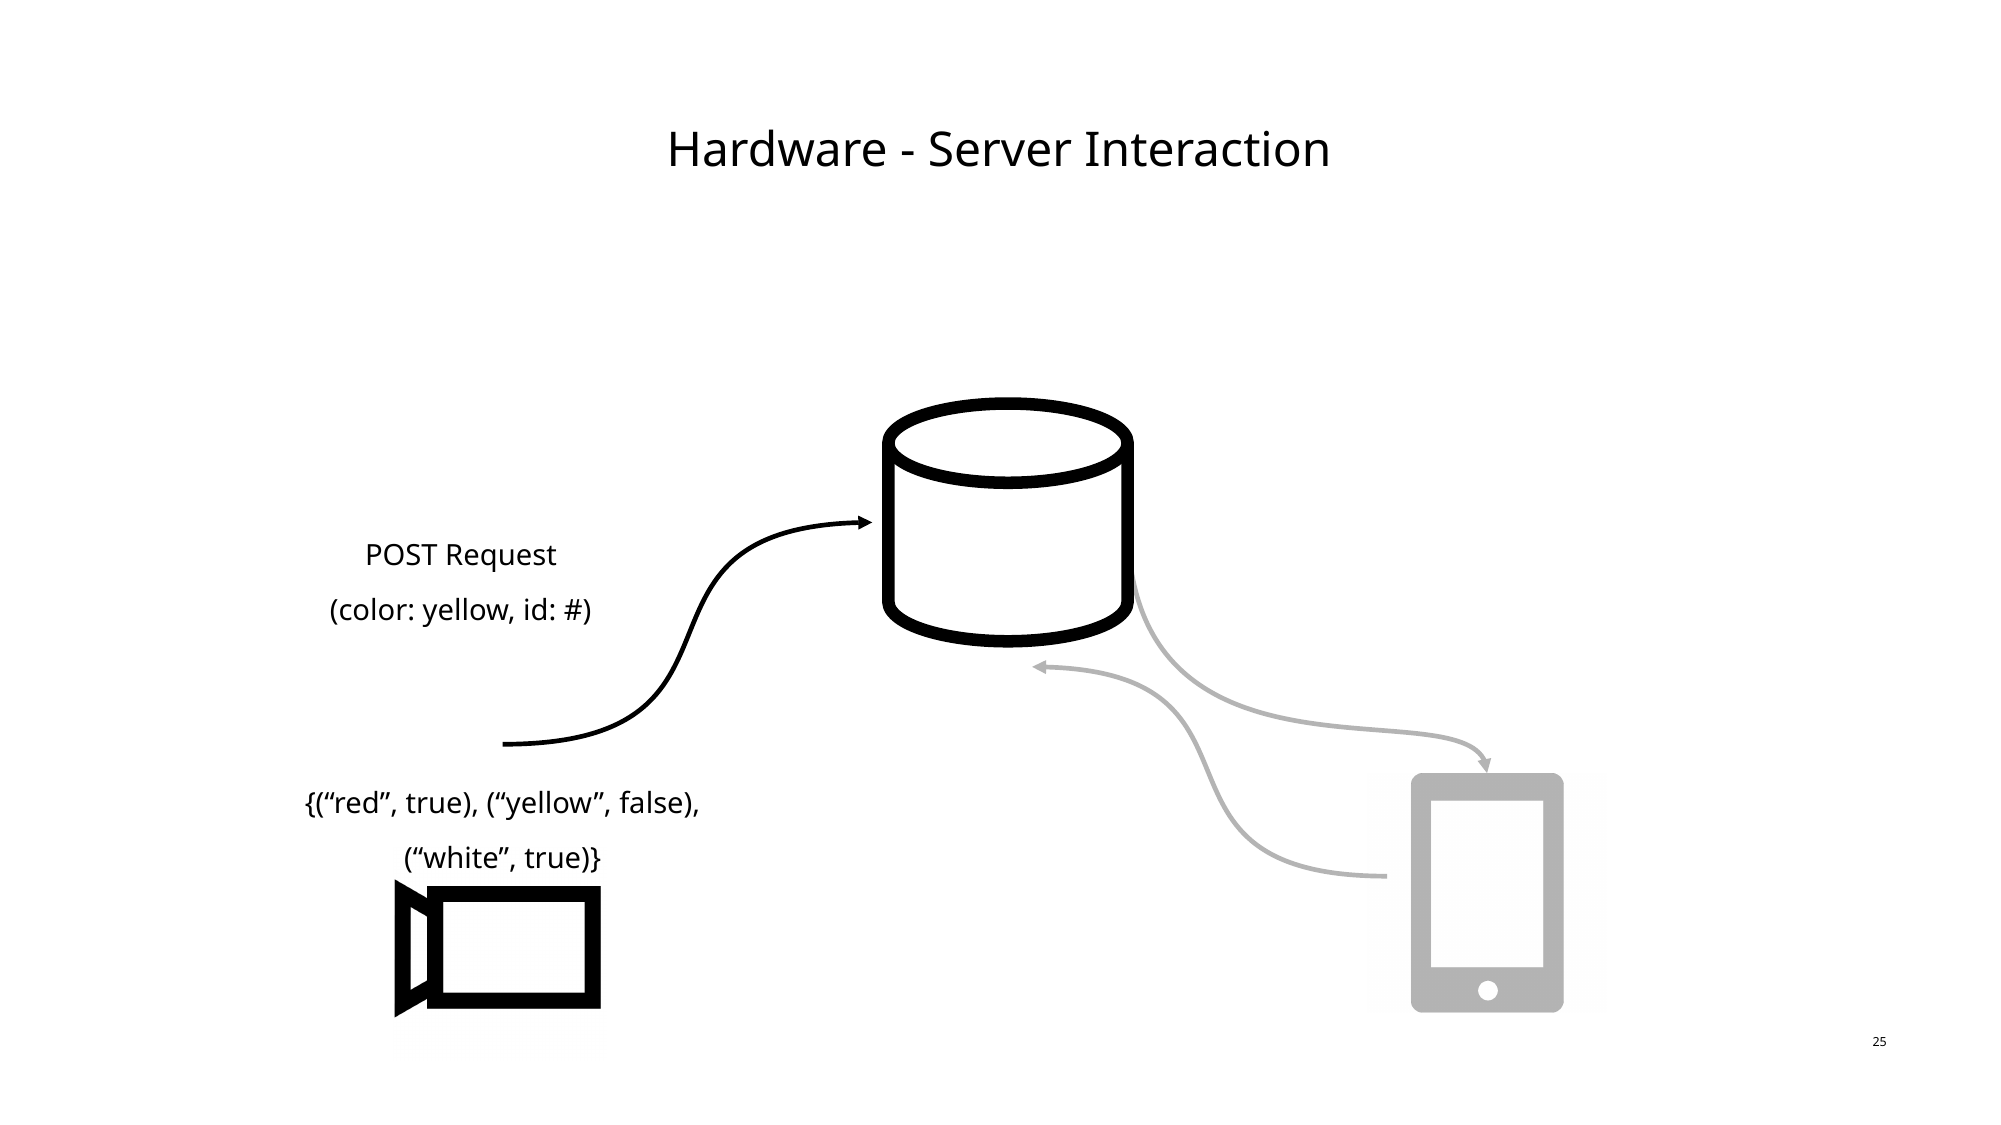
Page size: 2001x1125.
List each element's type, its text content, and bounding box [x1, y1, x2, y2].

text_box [1127, 522, 1488, 771]
picture [393, 847, 607, 1062]
picture [1367, 772, 1607, 1013]
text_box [576, 448, 799, 819]
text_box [1031, 666, 1388, 877]
slide_number 25 [1841, 1035, 1887, 1051]
text_box [888, 403, 1128, 642]
title Hardware - Server Interaction [112, 112, 1887, 236]
list POST Request (color: yellow, id: #) [224, 535, 571, 607]
text_box {(“red”, true), (“yellow”, false), (“white”, true)} [265, 783, 740, 855]
